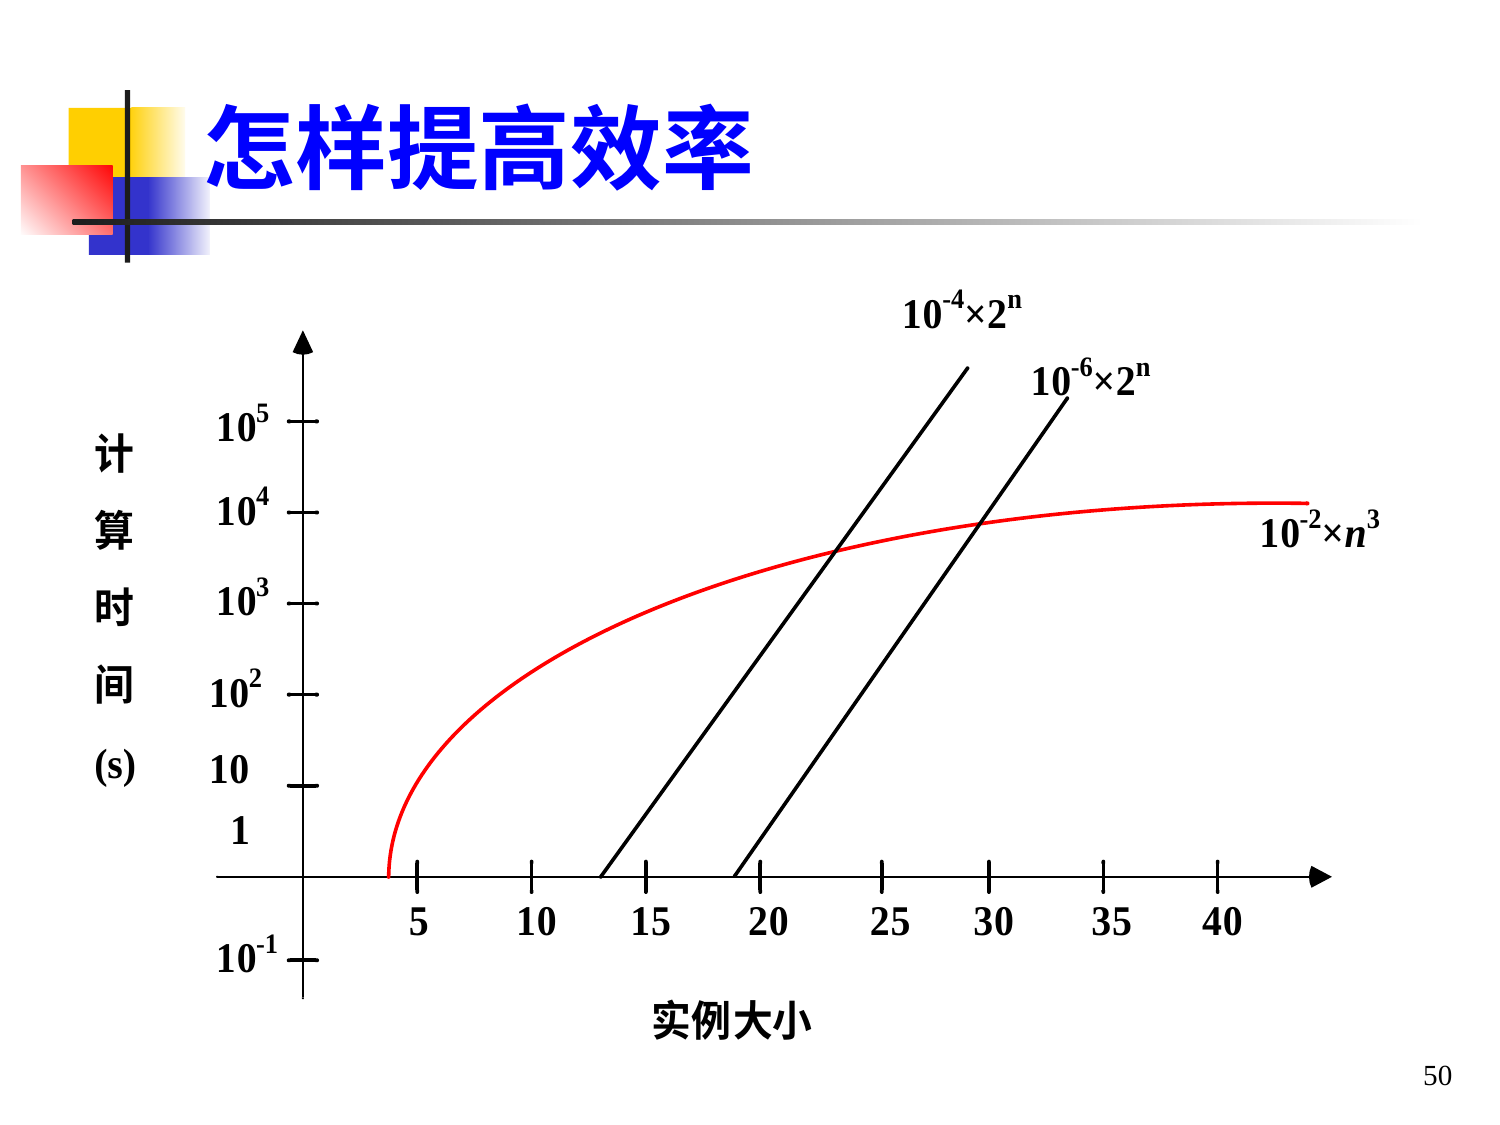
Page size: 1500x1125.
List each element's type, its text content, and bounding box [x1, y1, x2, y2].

slide_number 50 [1155, 1024, 1468, 1100]
title 怎样提高效率 [188, 35, 1468, 208]
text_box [64, 266, 1461, 1059]
